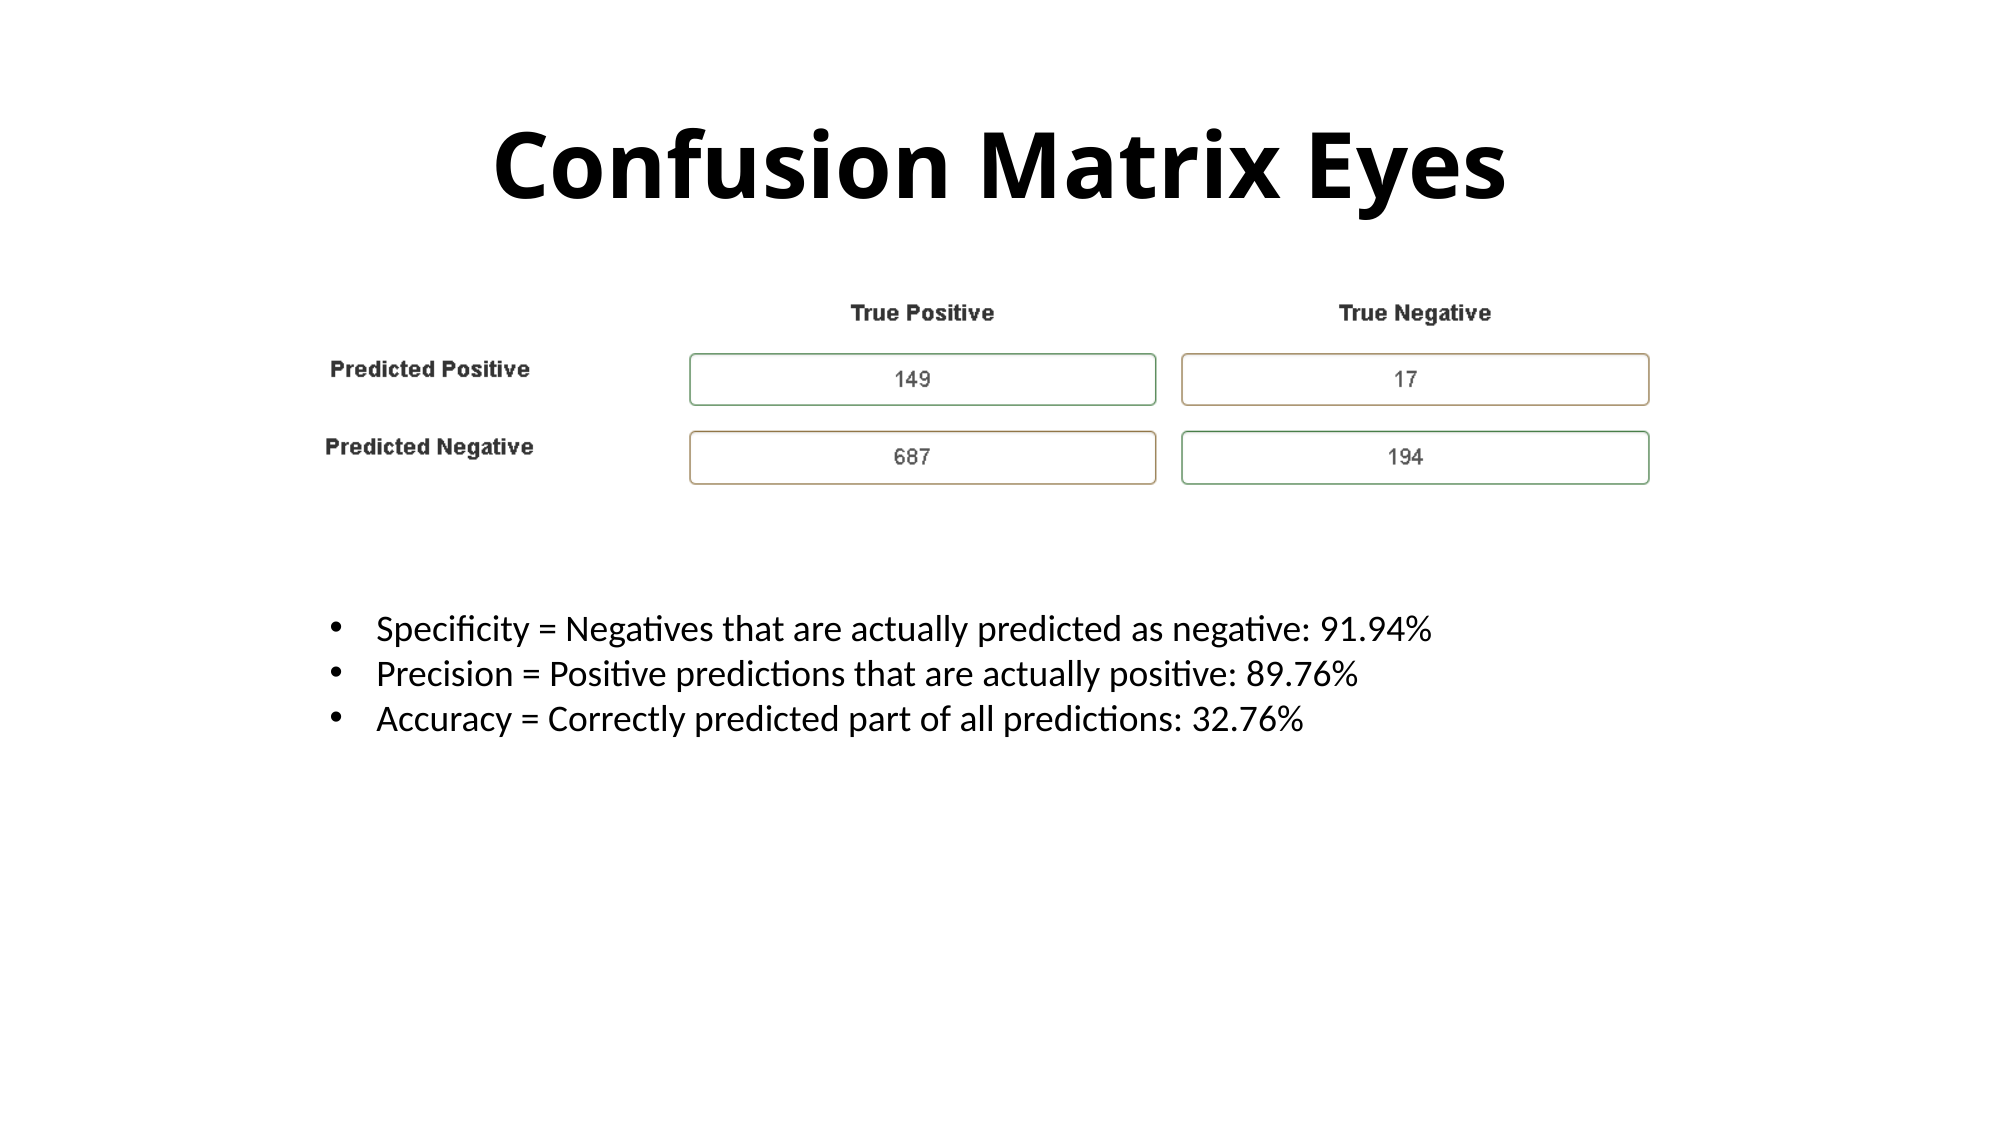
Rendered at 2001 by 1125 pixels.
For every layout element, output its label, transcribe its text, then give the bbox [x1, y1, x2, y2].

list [314, 277, 1686, 517]
text_box Specificity = Negatives that are actually predicted as negative: 91.94% Precision = Positive predictions that are actually positive: 89.76% Accuracy = Correctly predicted part of all predictions: 32.76% [314, 597, 1656, 792]
title Confusion Matrix Eyes [137, 59, 1863, 278]
